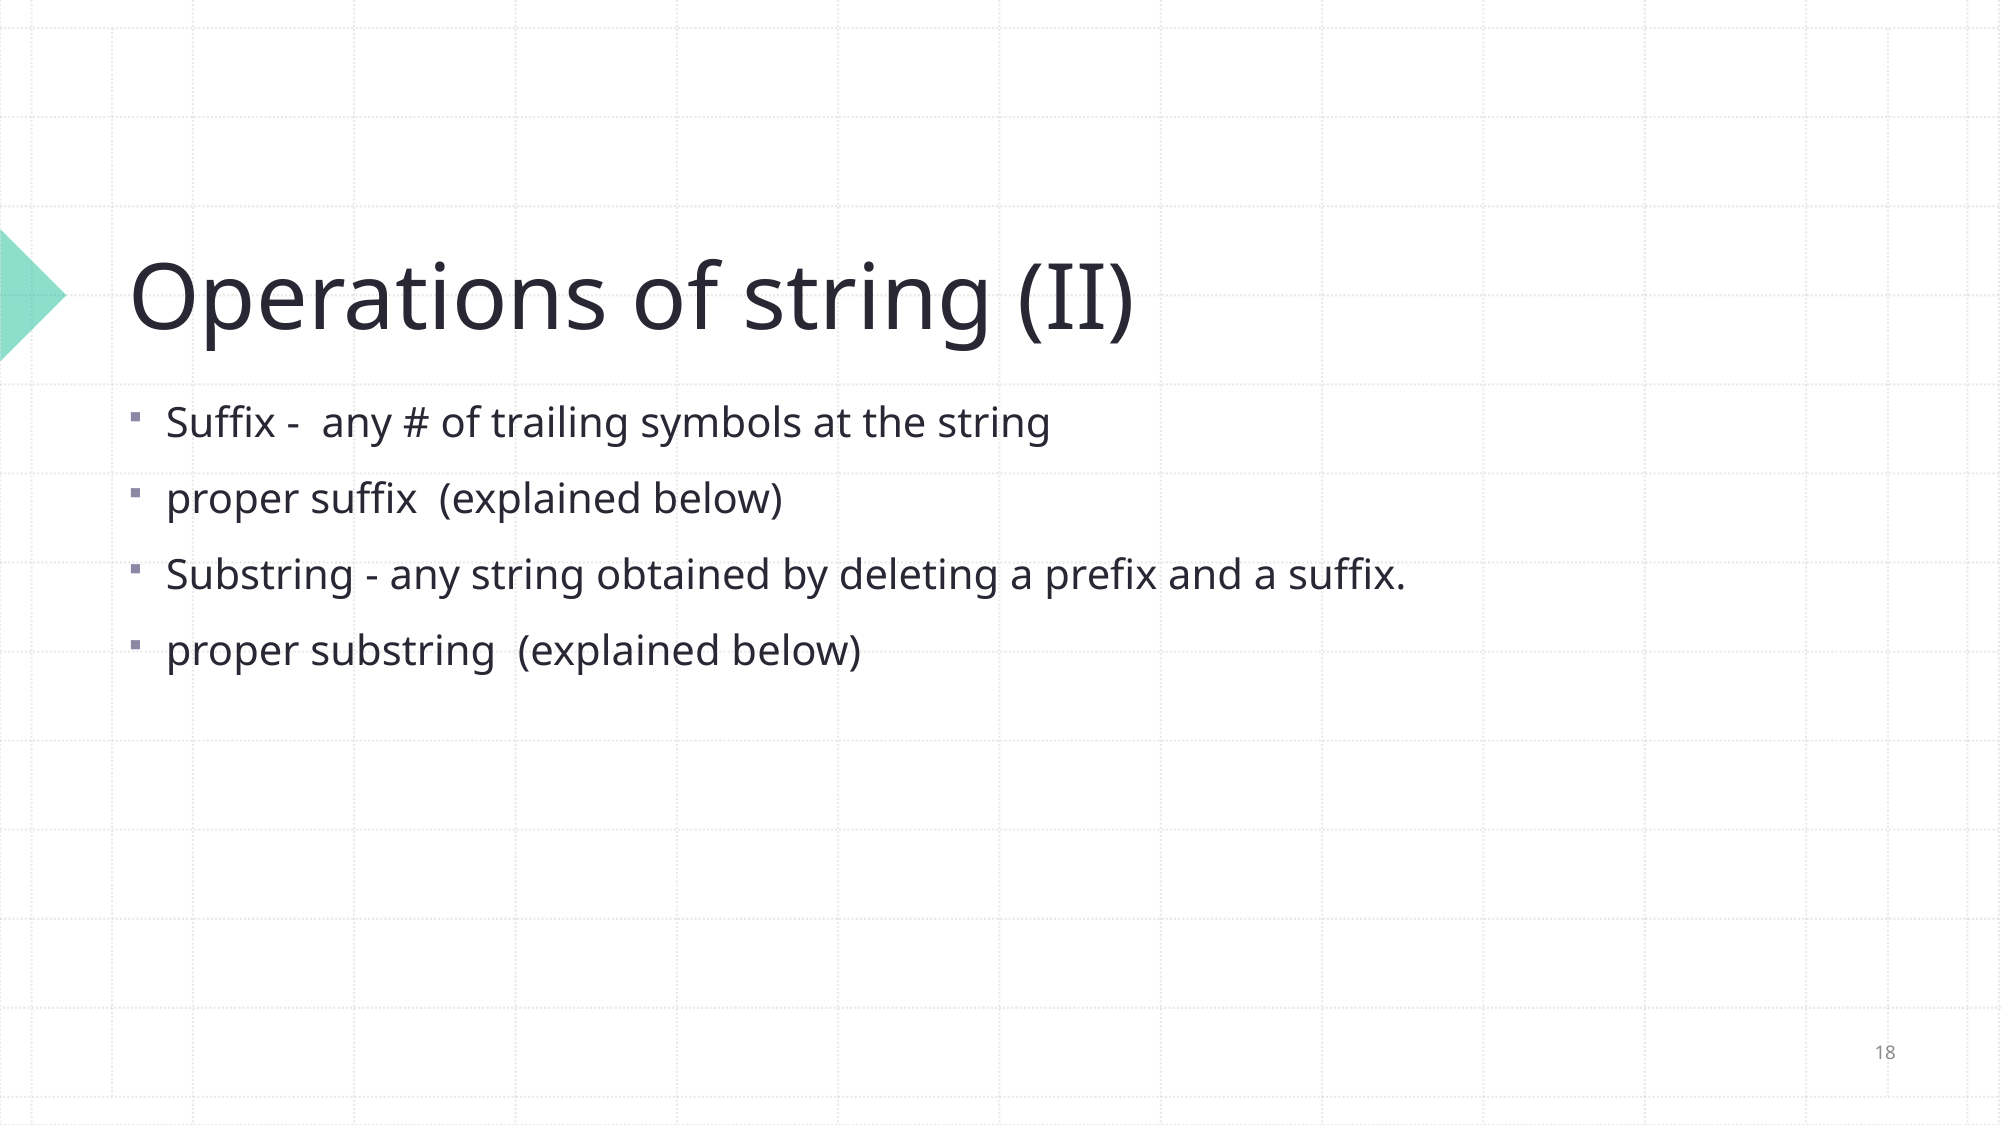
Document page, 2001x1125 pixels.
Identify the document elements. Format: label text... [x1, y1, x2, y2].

list Suffix - any # of trailing symbols at the string proper suffix (explained below) Substring - any string obtained by deleting a prefix and a suffix. proper substring (explained below) [113, 383, 1808, 969]
slide_number 18 [1805, 1019, 1966, 1089]
title Operations of string (II) [113, 119, 1808, 356]
